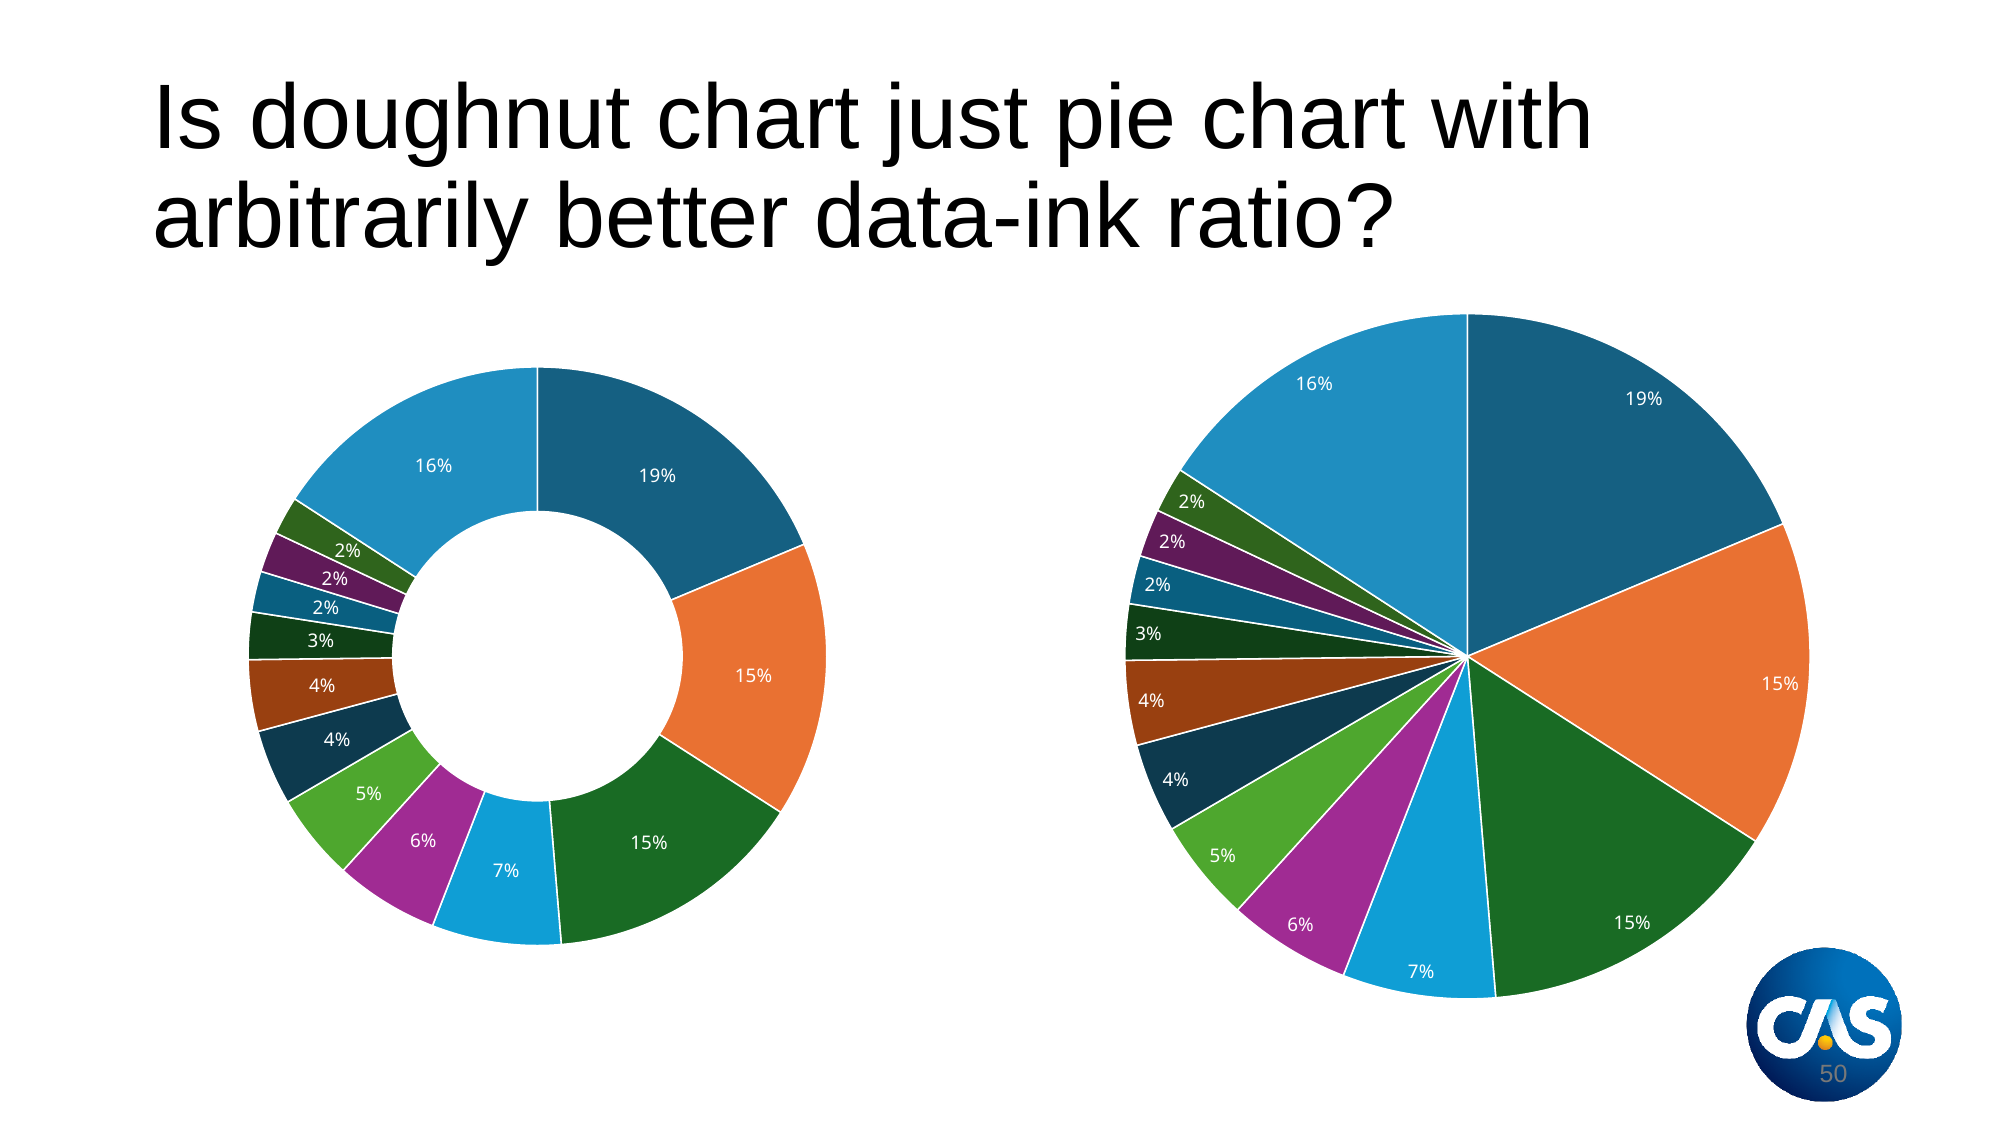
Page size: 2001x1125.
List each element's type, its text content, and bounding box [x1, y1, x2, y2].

chart [136, 298, 1863, 1014]
picture [1742, 943, 1906, 1106]
title Is doughnut chart just pie chart with arbitrarily better data-ink ratio? [137, 59, 1863, 278]
slide_number 50 [1412, 1042, 1863, 1103]
